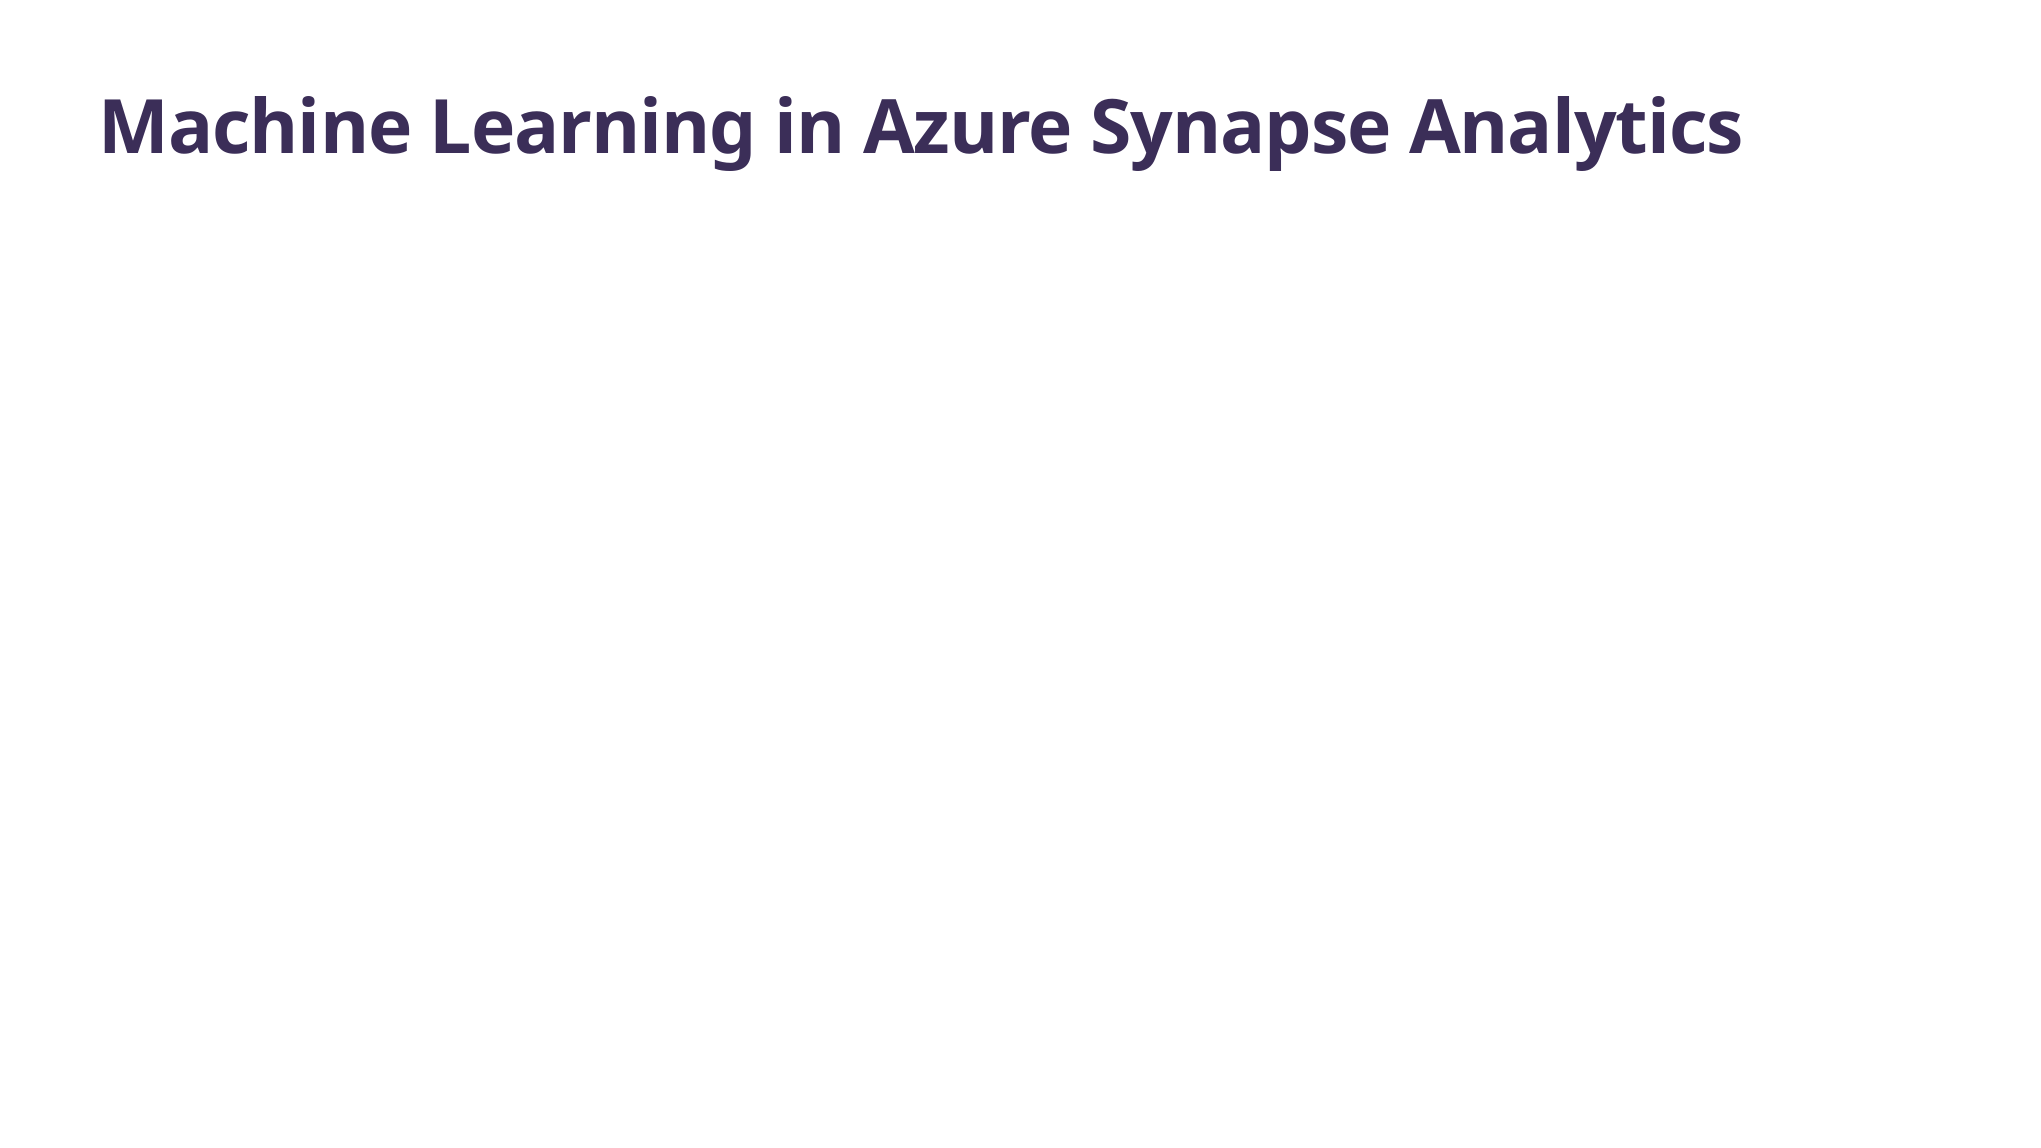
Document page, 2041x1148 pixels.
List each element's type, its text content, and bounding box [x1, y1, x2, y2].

title Machine Learning in Azure Synapse Analytics [98, 76, 1943, 271]
